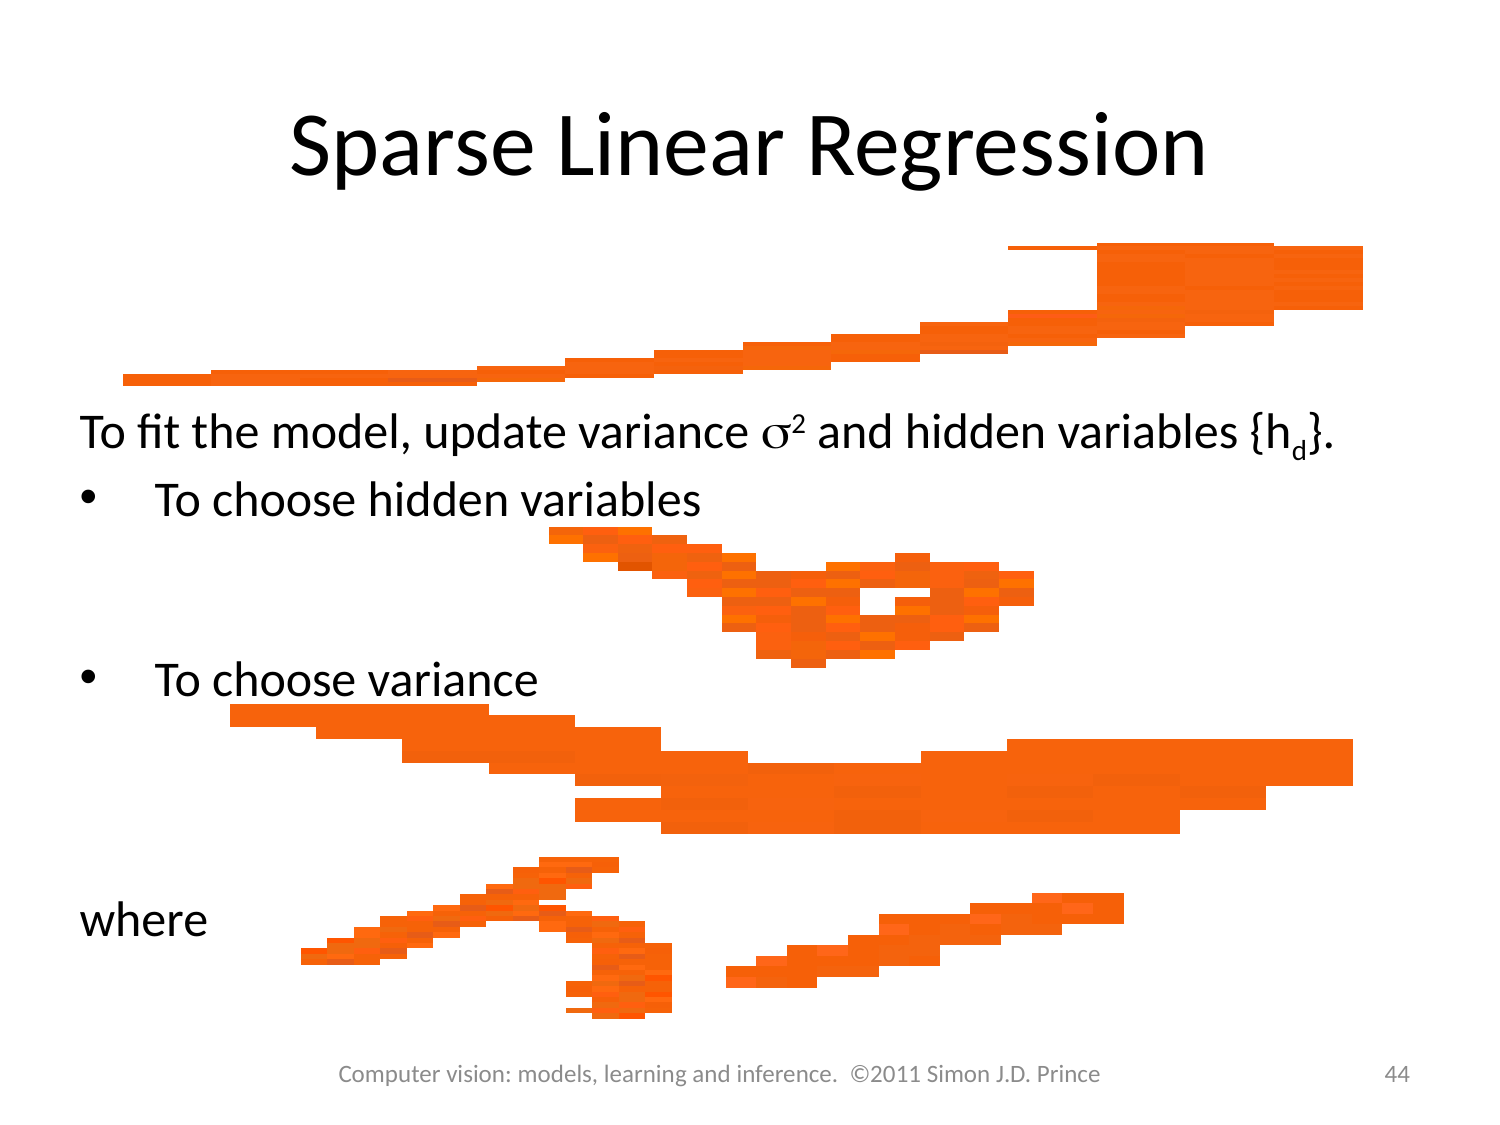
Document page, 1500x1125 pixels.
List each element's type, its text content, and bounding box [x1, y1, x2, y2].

picture [229, 703, 1353, 835]
picture [123, 243, 1364, 386]
picture [726, 892, 1124, 988]
title Sparse Linear Regression [75, 45, 1425, 233]
text_box Computer vision: models, learning and inference. ©2011 Simon J.D. Prince [301, 1042, 1140, 1103]
text_box To fit the model, update variance s2 and hidden variables {hd}. To choose hidden variables To choose variance where [64, 390, 1447, 1014]
text_box 44 [1140, 1042, 1425, 1103]
picture [548, 526, 1034, 669]
picture [300, 857, 673, 1019]
